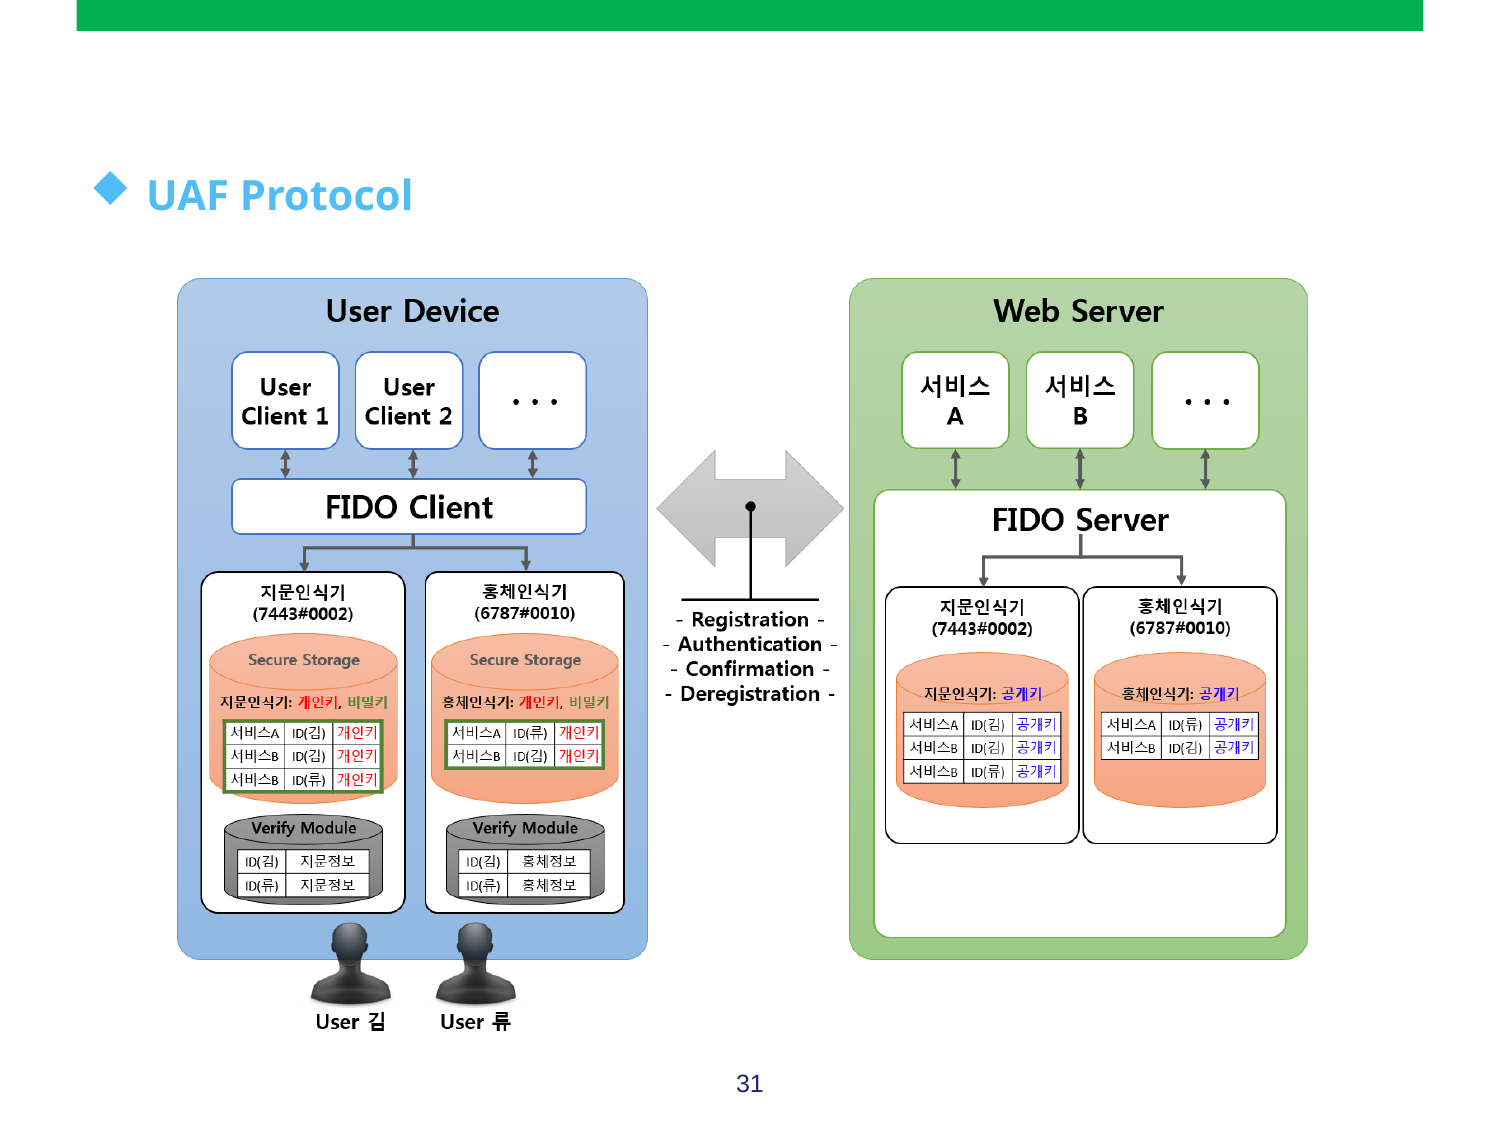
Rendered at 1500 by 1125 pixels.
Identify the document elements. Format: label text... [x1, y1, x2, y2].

slide_number 31 [581, 1054, 919, 1113]
list UAF Protocol [75, 160, 1425, 1059]
picture [177, 278, 1323, 1047]
